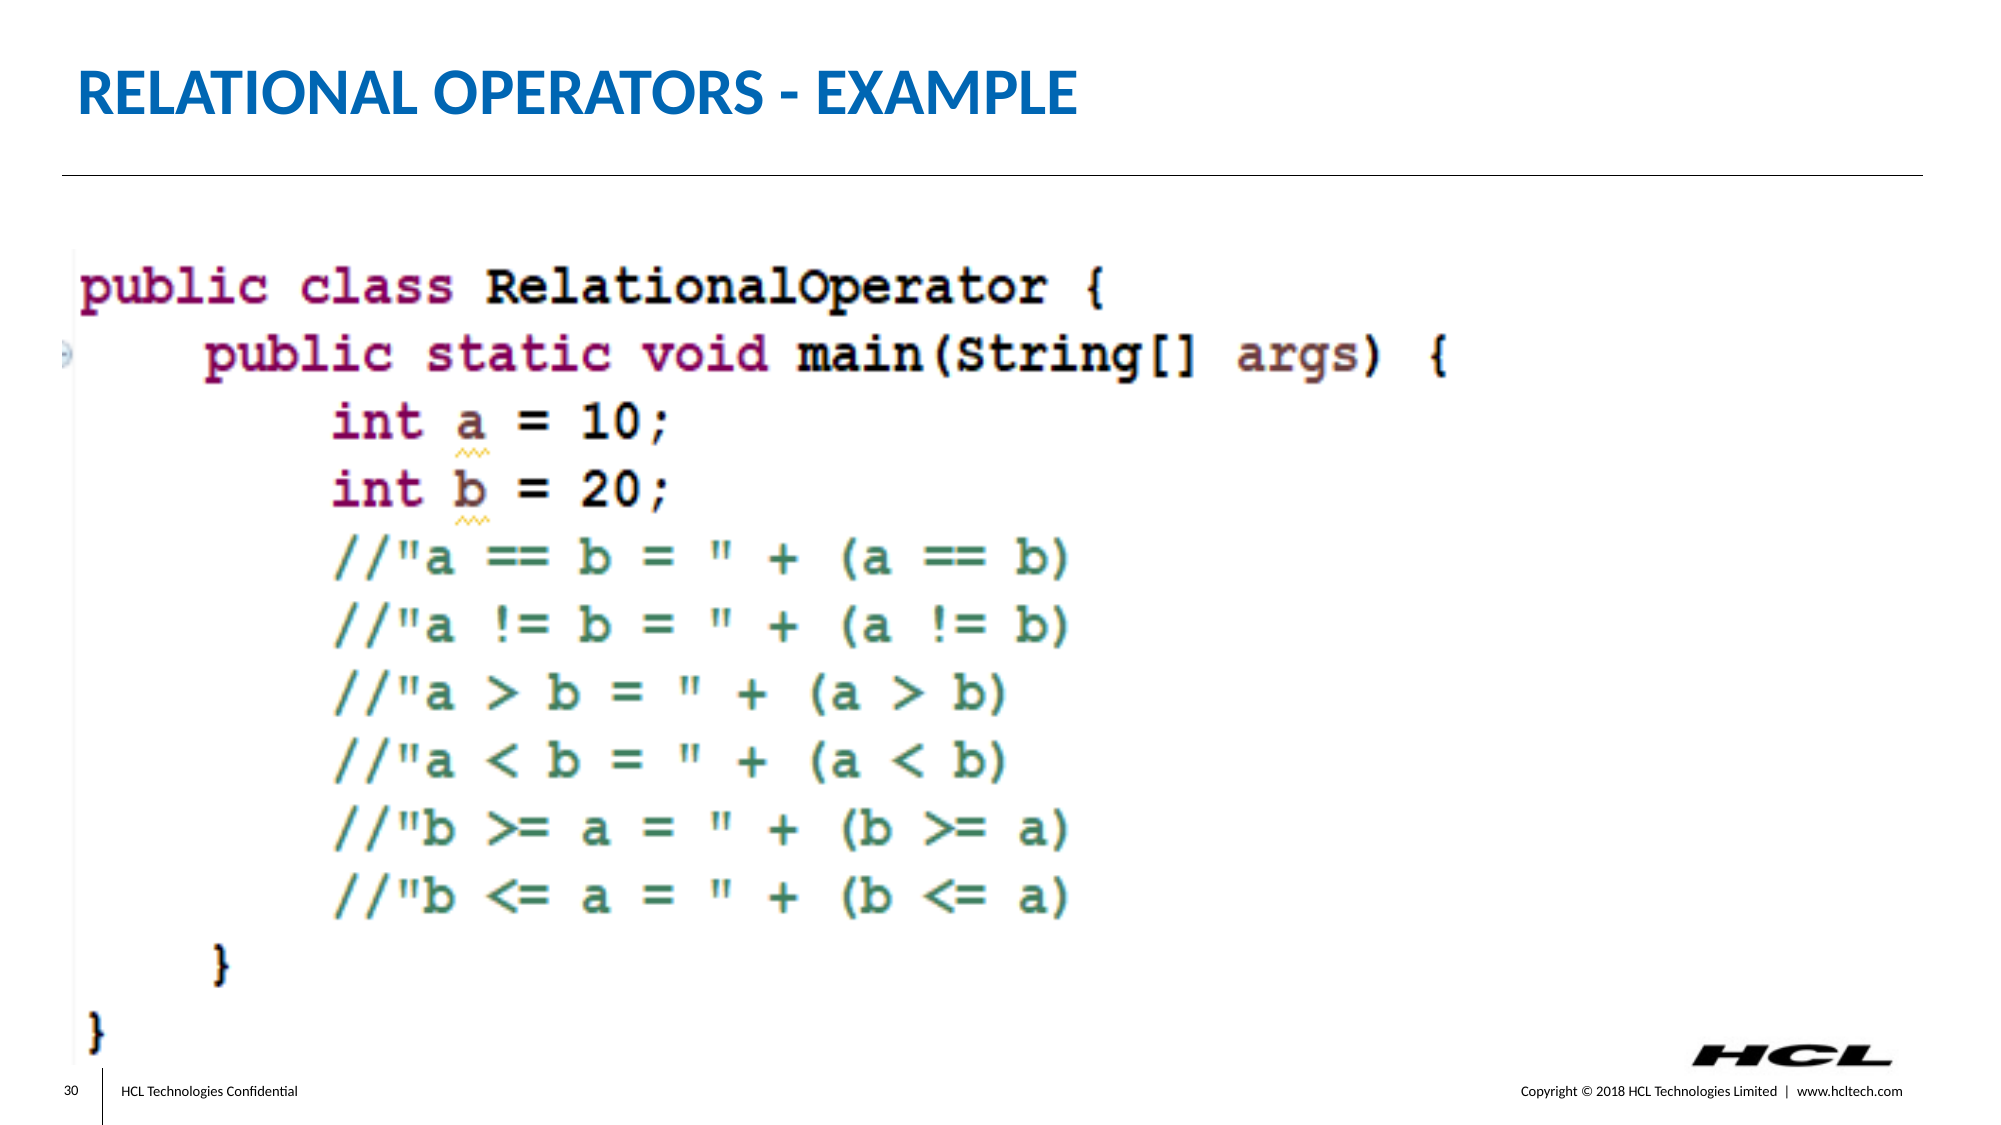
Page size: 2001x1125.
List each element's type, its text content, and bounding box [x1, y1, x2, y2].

title RELATIONAL OPERATORS - eXAMPLE [62, 42, 1781, 144]
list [62, 249, 1472, 1065]
picture [1660, 1024, 1924, 1080]
